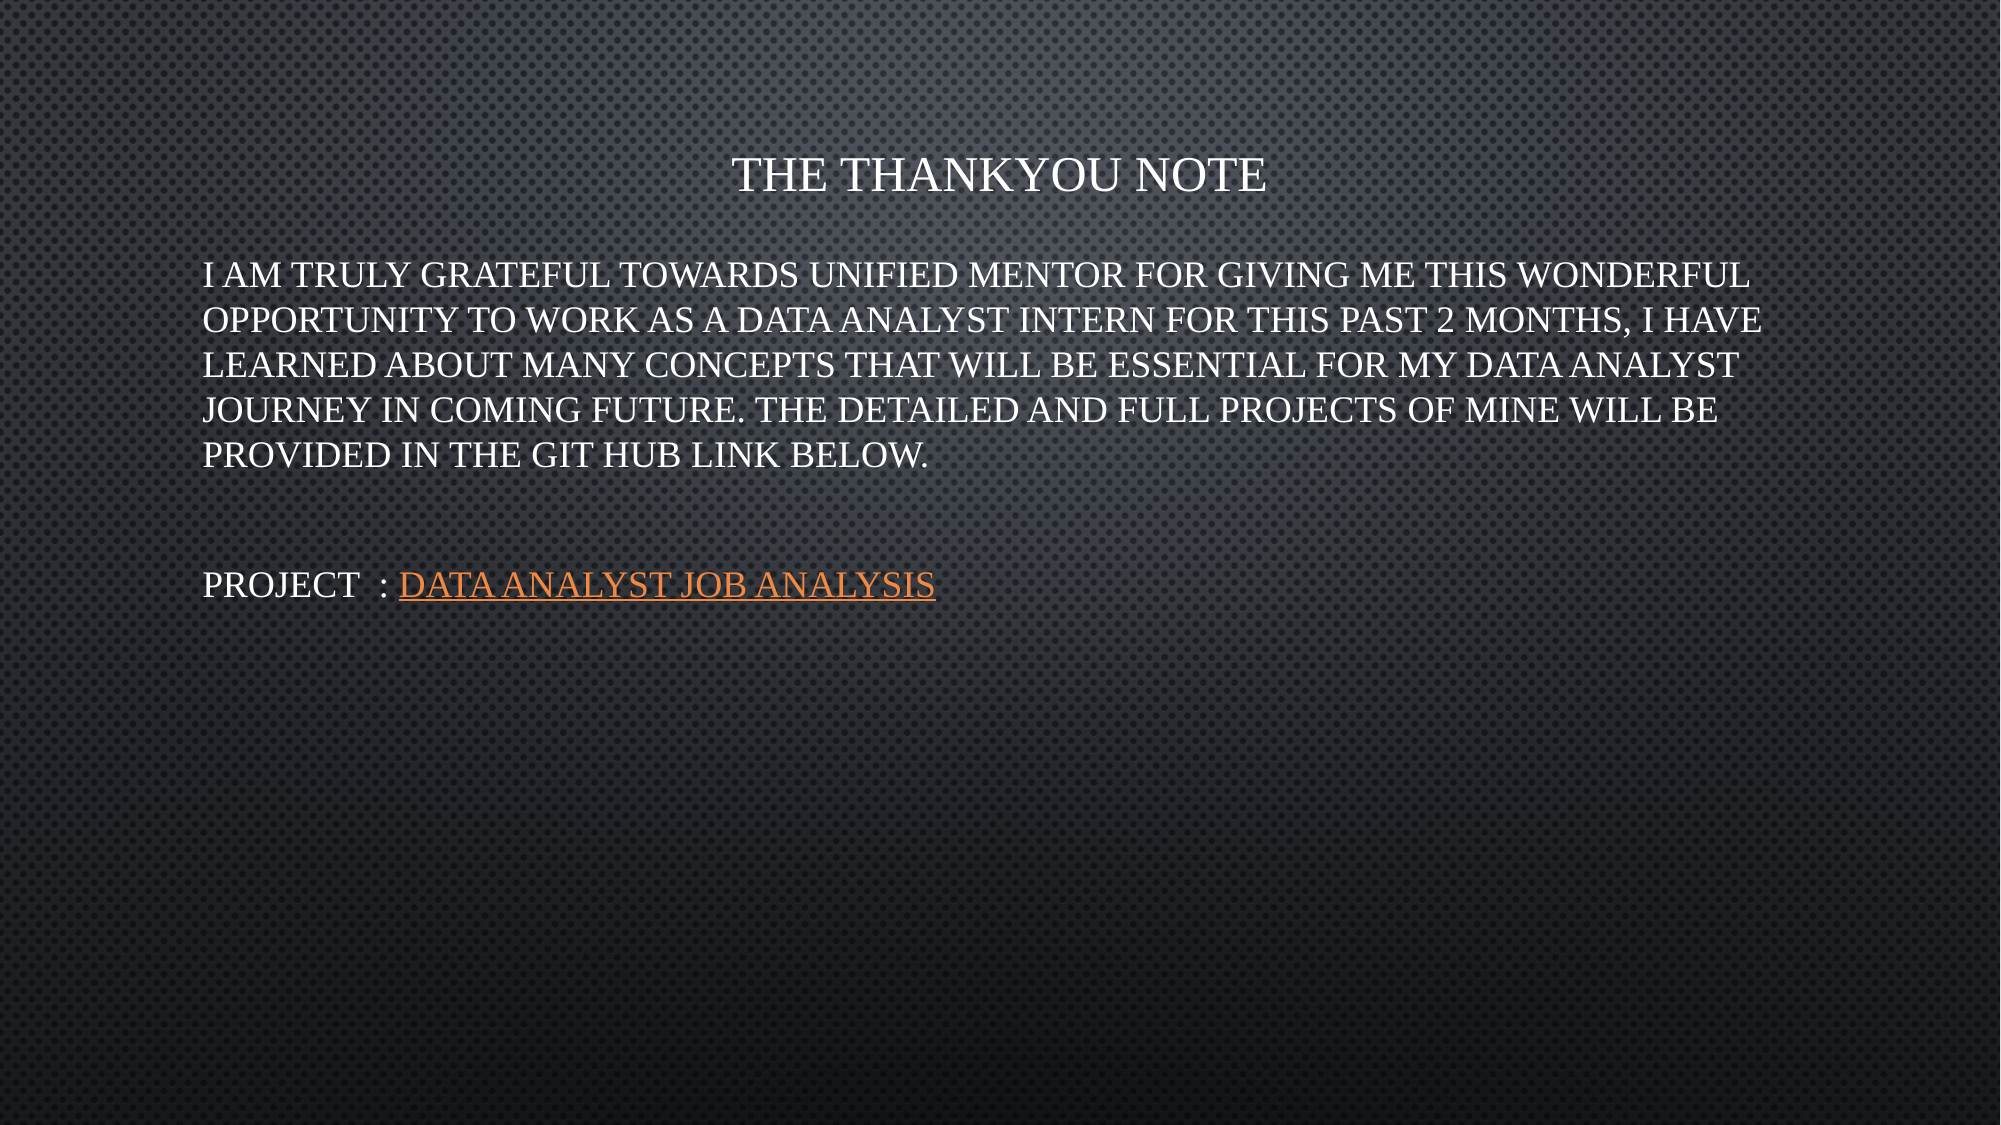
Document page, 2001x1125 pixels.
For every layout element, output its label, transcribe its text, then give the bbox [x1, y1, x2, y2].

list I am truly grateful towards unified mentor for giving me this wonderful opportunity to work as a data analyst intern for this past 2 months, I have learned about many concepts that will be essential for my data analyst journey in coming future. The detailed and full projects of mine will be provided in the git hub link below. Project : data analyst job analysis [187, 242, 1813, 950]
title The thankyou note [187, 99, 1813, 242]
